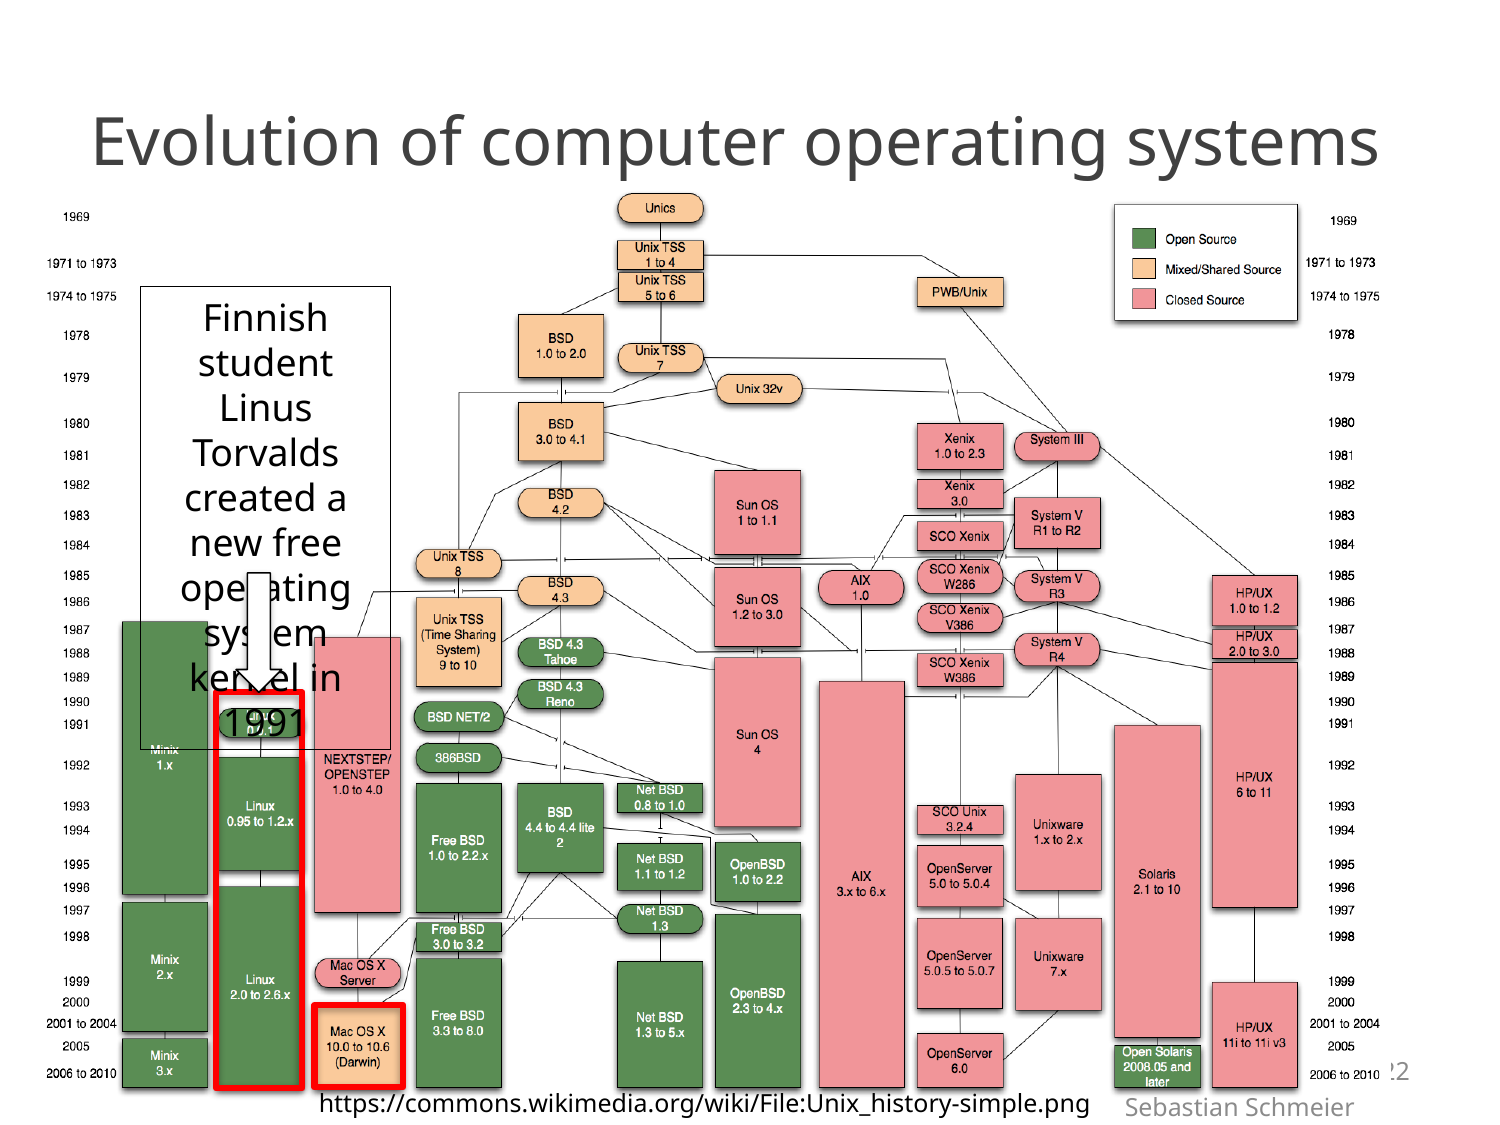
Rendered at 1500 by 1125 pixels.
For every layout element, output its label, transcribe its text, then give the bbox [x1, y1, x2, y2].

slide_number 22 [1395, 1042, 1425, 1103]
picture [34, 180, 1391, 1107]
title Evolution of computer operating systems [75, 45, 1425, 233]
text_box https://commons.wikimedia.org/wiki/File:Unix_history-simple.png [304, 1115, 1107, 1125]
text_box Sebastian Schmeier [1107, 1115, 1370, 1125]
